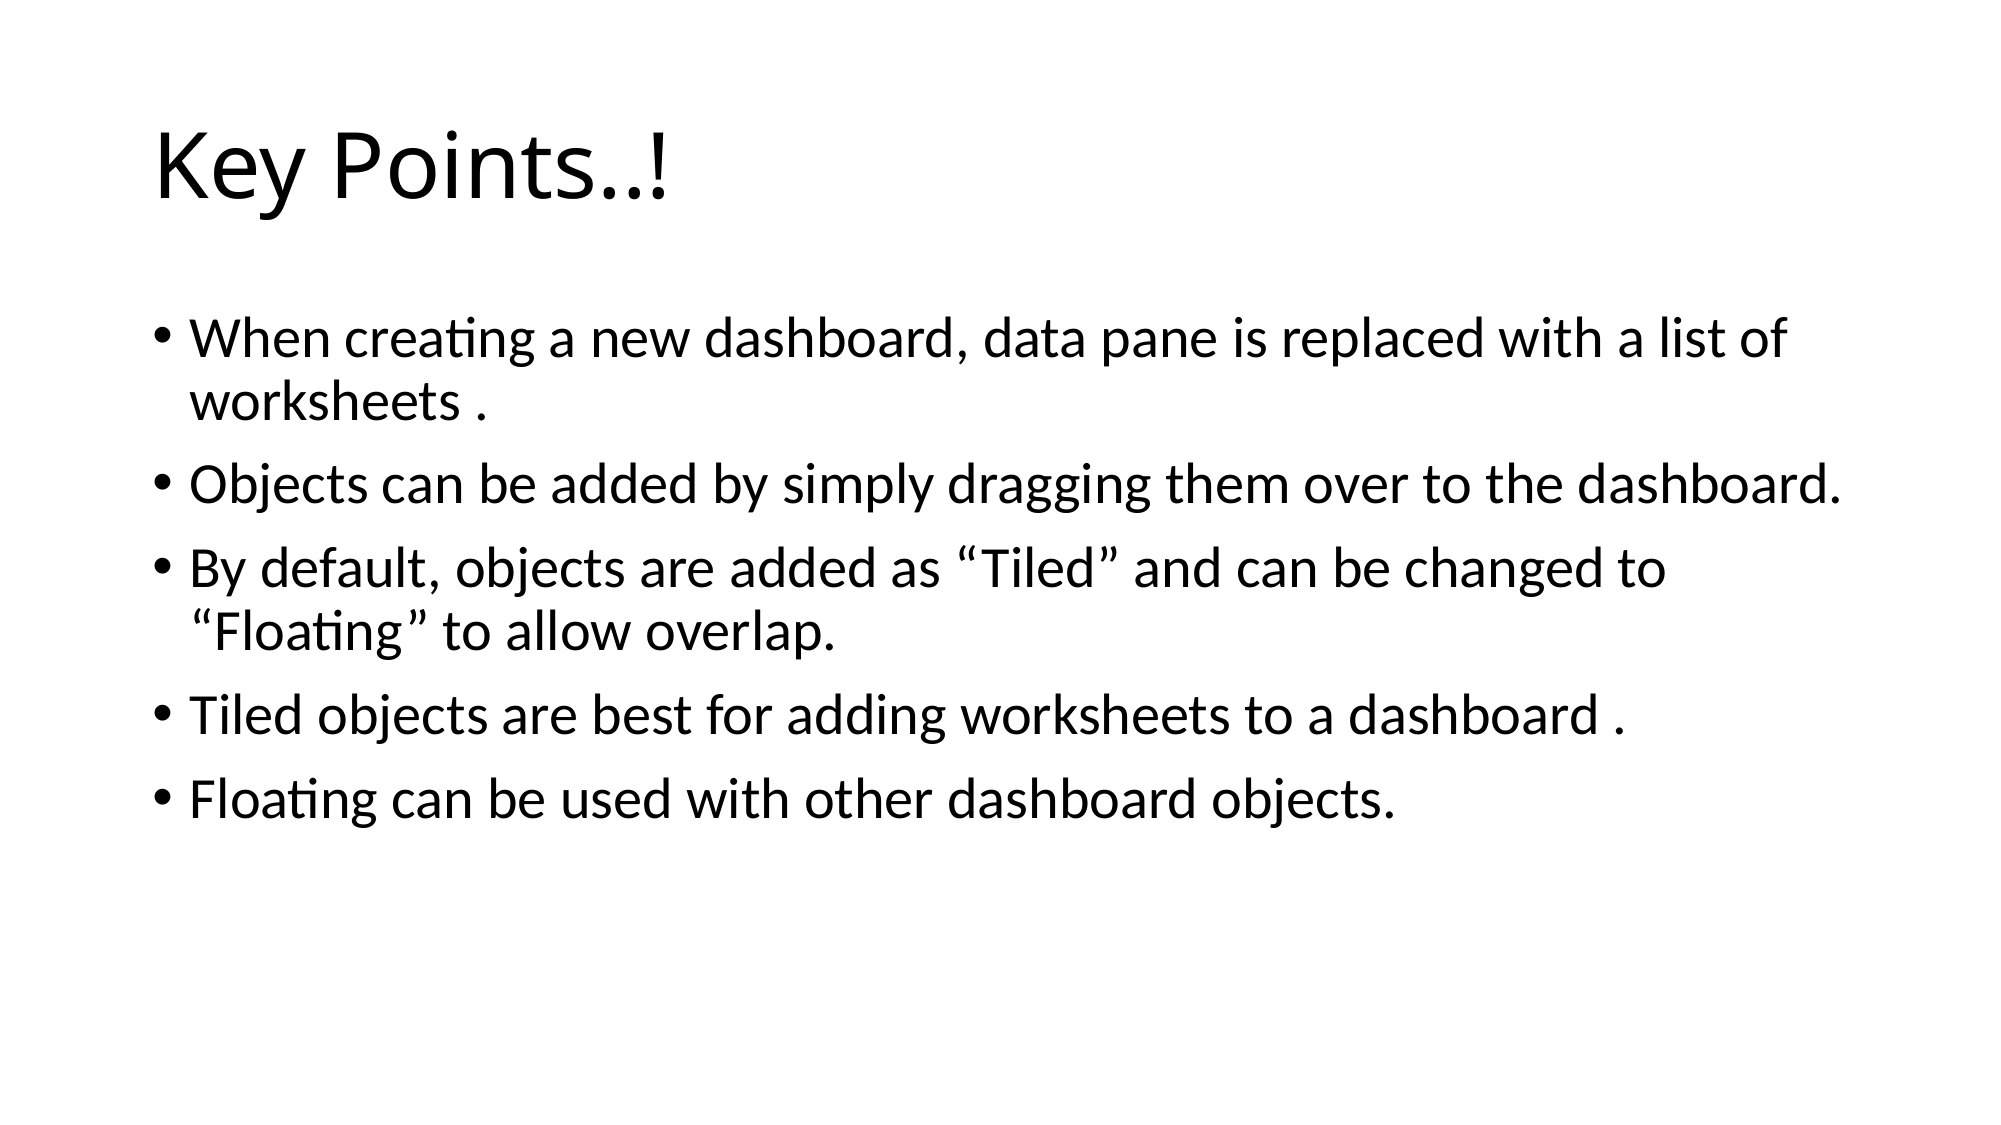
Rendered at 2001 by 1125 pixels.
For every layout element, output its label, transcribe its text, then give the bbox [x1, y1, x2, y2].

title Key Points..! [137, 59, 1863, 278]
list When creating a new dashboard, data pane is replaced with a list of worksheets . Objects can be added by simply dragging them over to the dashboard. By default, objects are added as “Tiled” and can be changed to “Floating” to allow overlap. Tiled objects are best for adding worksheets to a dashboard . Floating can be used with other dashboard objects. [137, 299, 1863, 1014]
